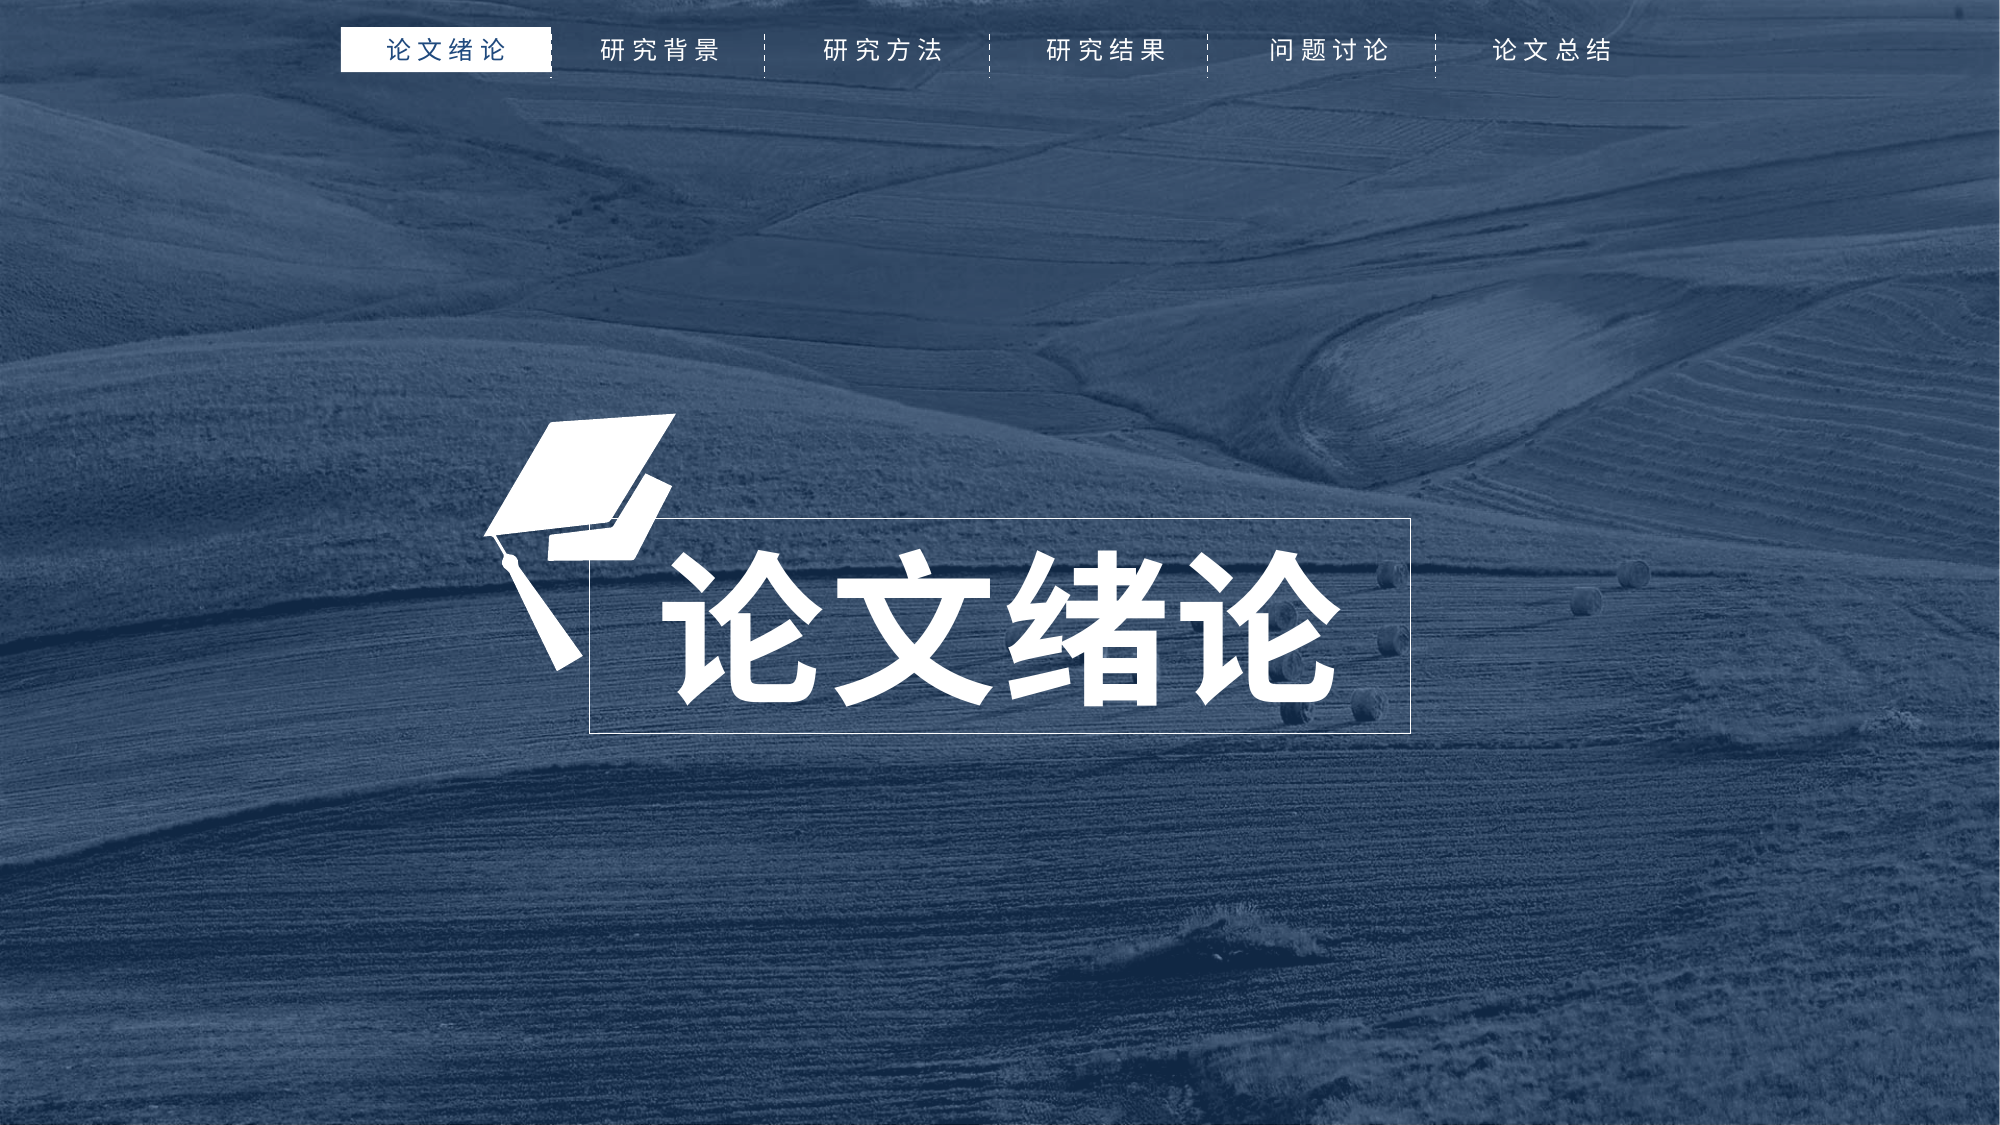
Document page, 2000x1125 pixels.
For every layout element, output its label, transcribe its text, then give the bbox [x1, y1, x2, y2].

text_box 论文总结 [1446, 27, 1659, 73]
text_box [485, 409, 720, 628]
text_box 研究结果 [999, 27, 1213, 73]
text_box 问题讨论 [1223, 27, 1436, 73]
text_box 研究背景 [553, 27, 767, 73]
text_box 论文绪论 [340, 27, 551, 73]
text_box 论文绪论 [589, 518, 1411, 734]
text_box 研究方法 [776, 27, 990, 73]
